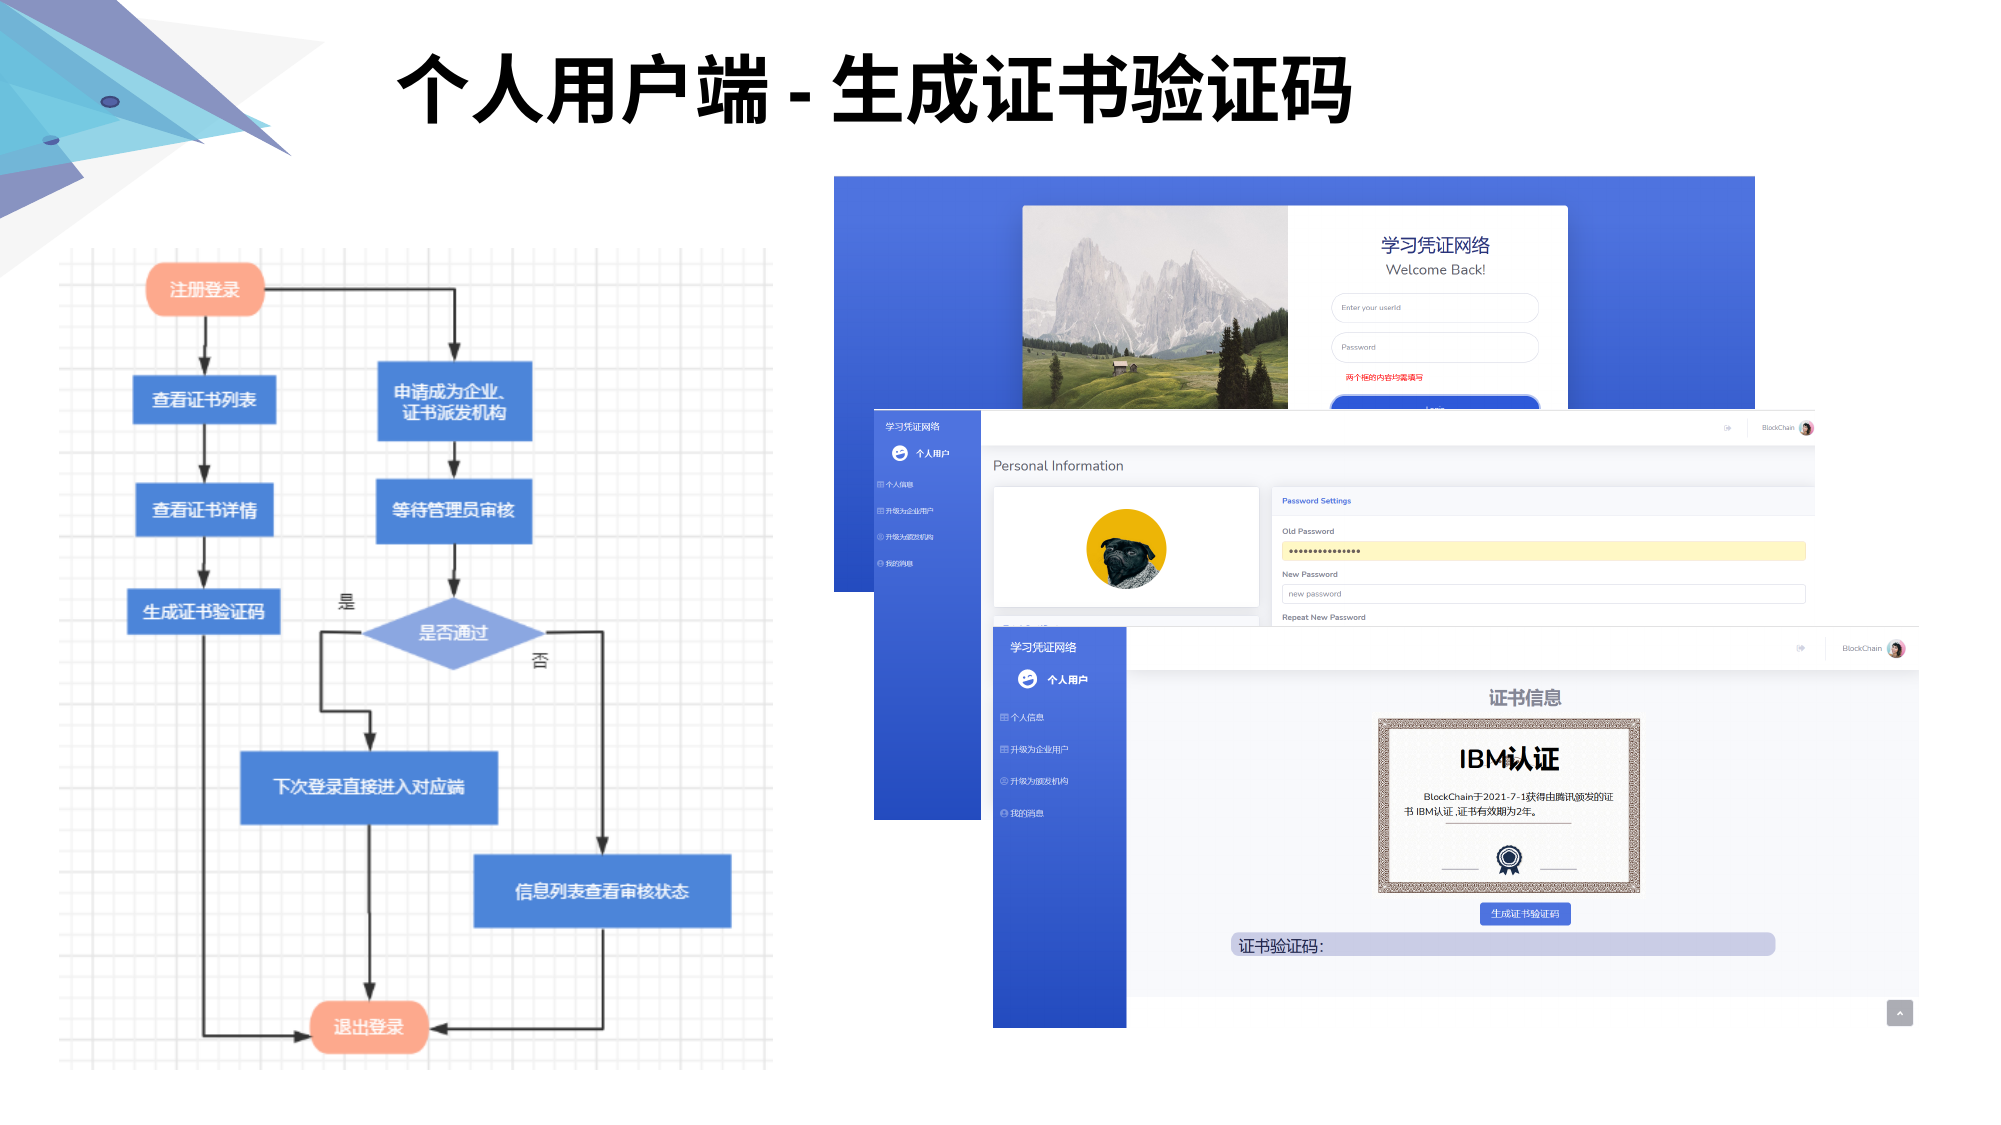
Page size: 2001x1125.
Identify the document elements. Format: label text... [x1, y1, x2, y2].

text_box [0, 0, 325, 280]
text_box 个人用户端-生成证书验证码 [380, 34, 1371, 140]
picture [834, 175, 1920, 1028]
picture [59, 248, 773, 1070]
